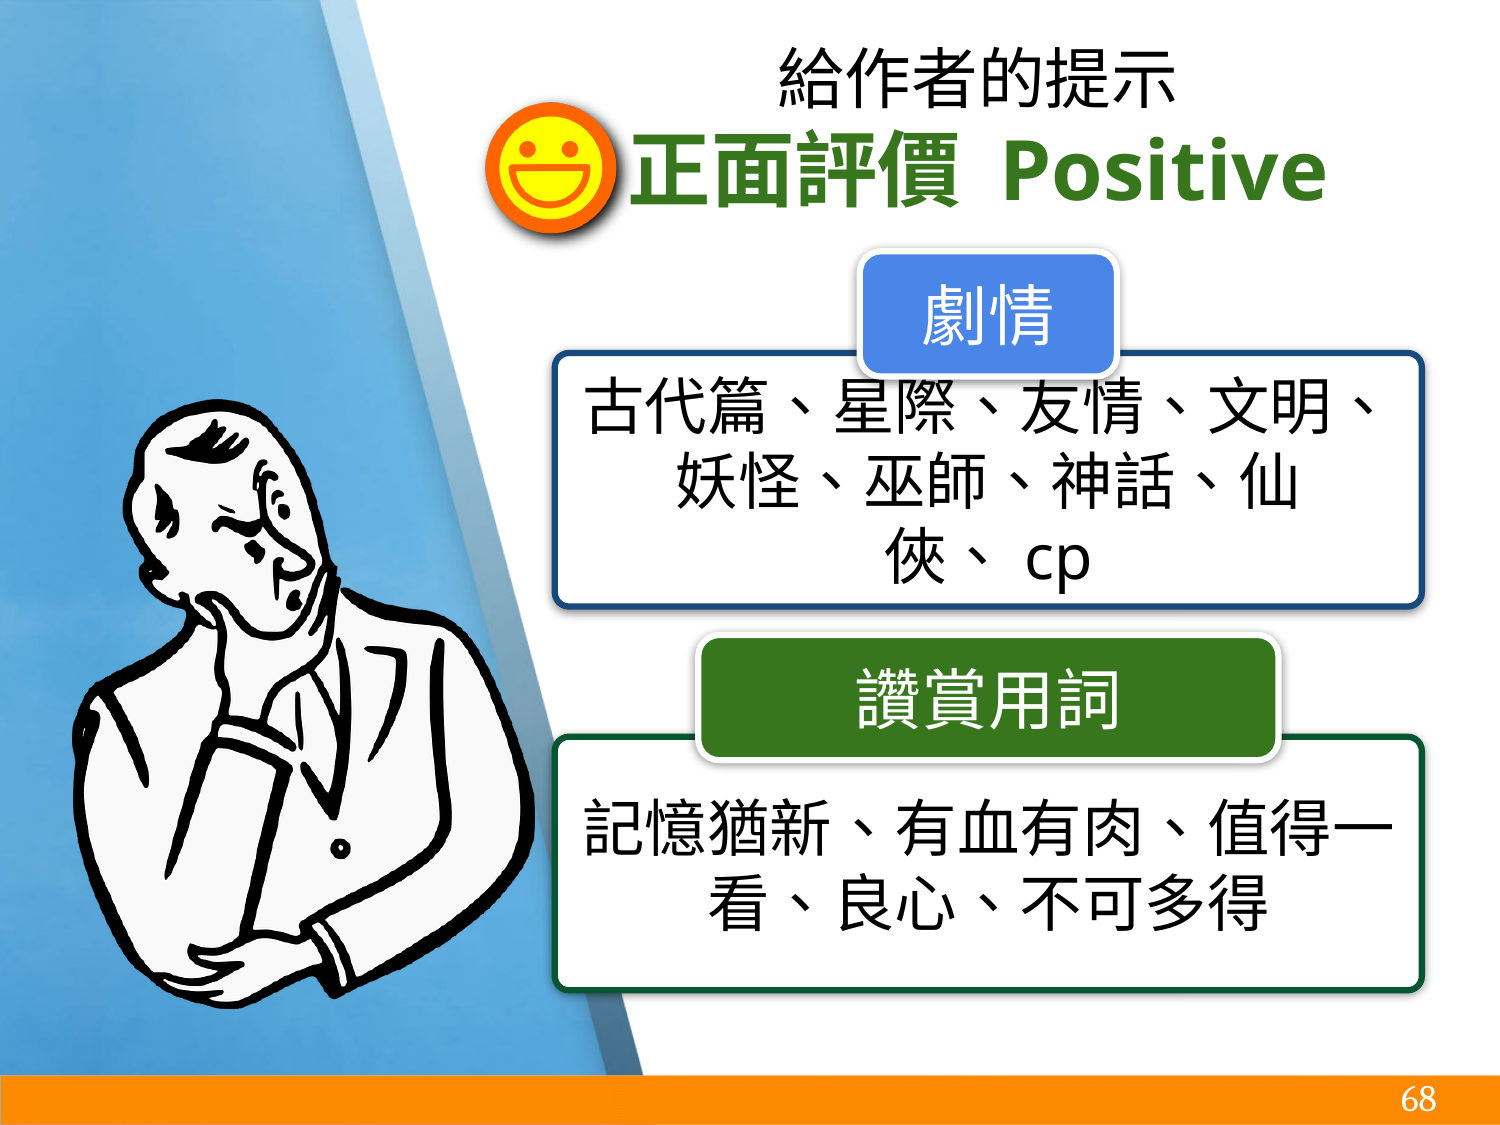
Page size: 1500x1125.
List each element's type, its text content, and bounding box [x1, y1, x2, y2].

picture [1, 1076, 1500, 1124]
text_box 記憶猶新、有血有肉、值得一看、良心、不可多得 [554, 736, 1422, 991]
slide_number ‹#› [1350, 1074, 1488, 1118]
text_box 劇情 [859, 251, 1117, 377]
text_box 讚賞用詞 [698, 634, 1279, 761]
title 給作者的提示 正面評價 Positive [534, 27, 1422, 232]
picture [0, 0, 862, 1075]
text_box 古代篇、星際、友情、文明、妖怪、巫師、神話、仙俠、cp [554, 352, 1422, 607]
